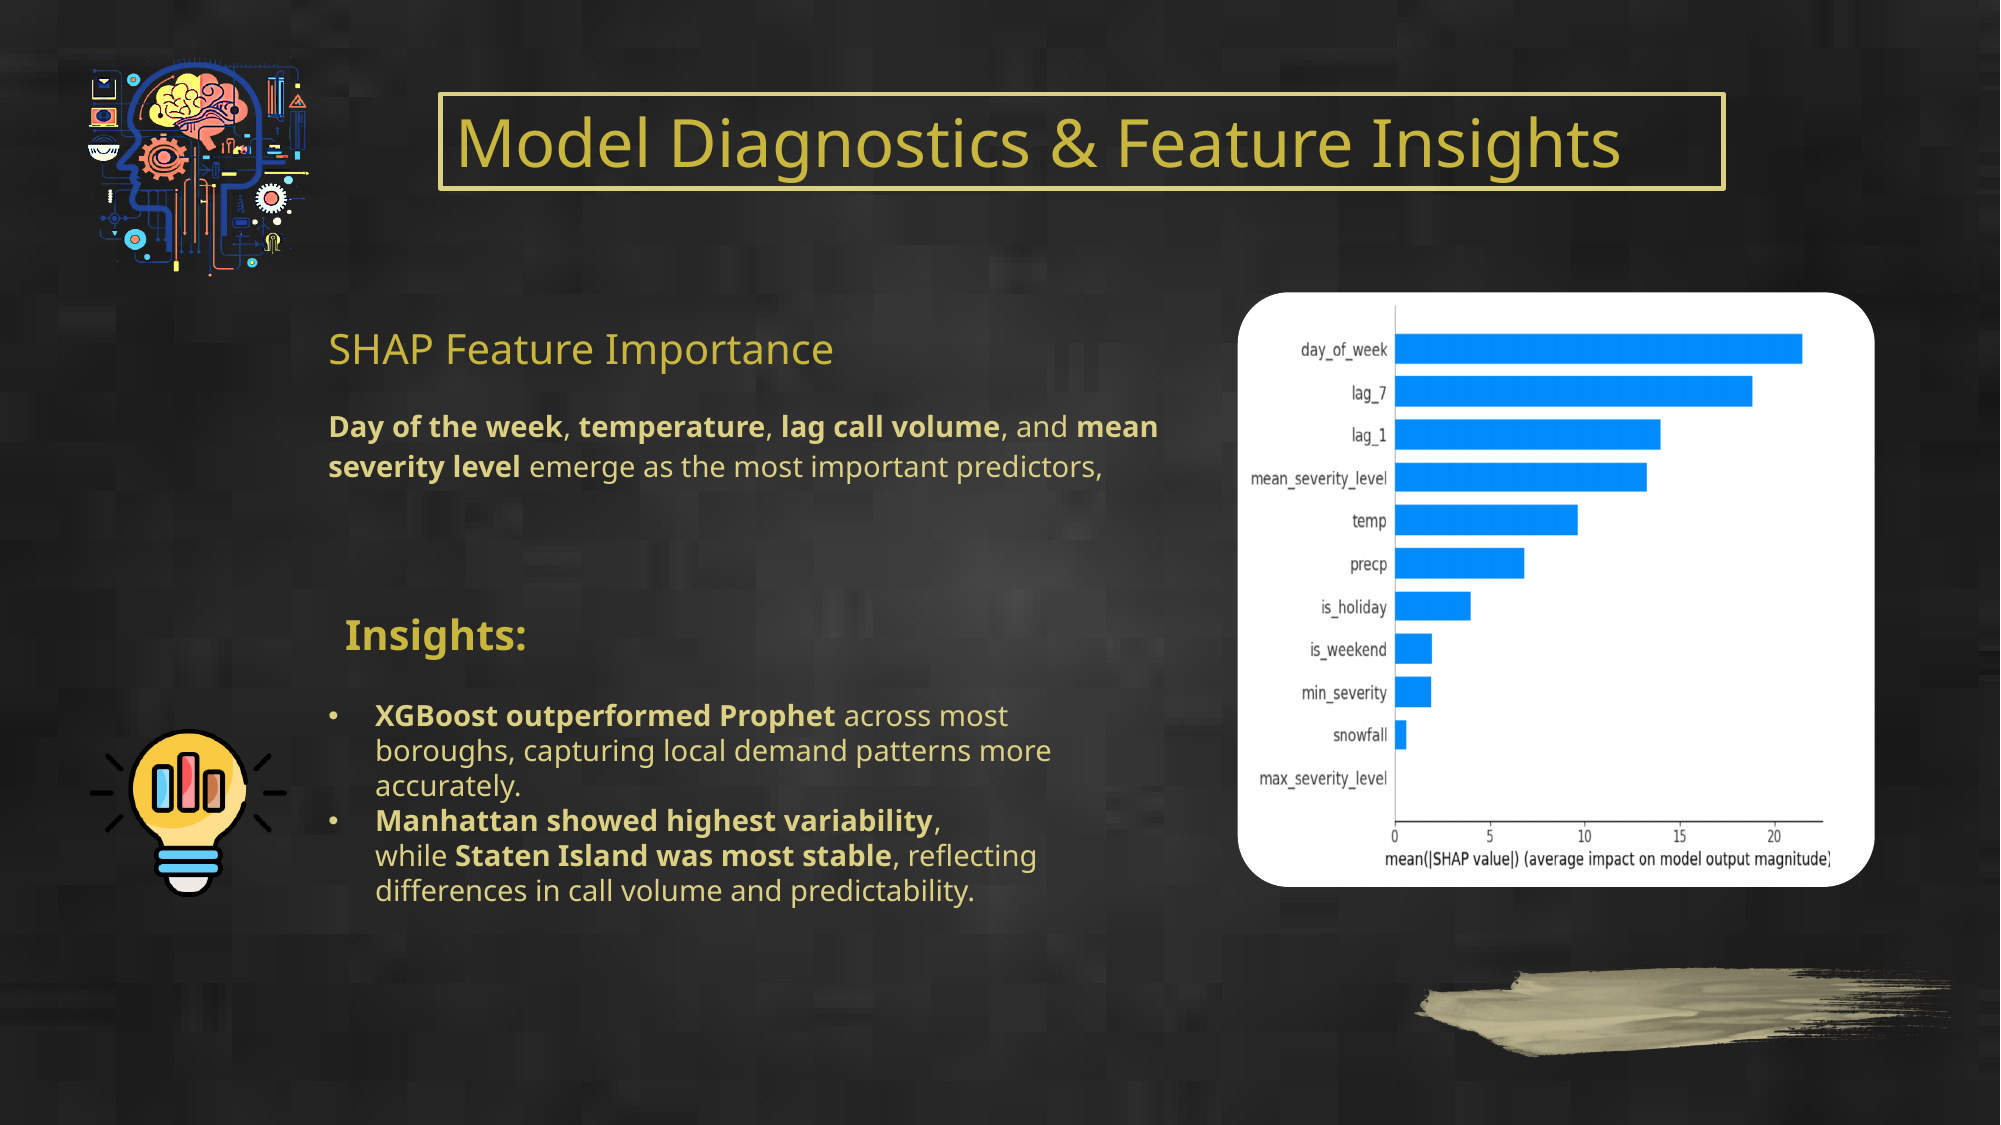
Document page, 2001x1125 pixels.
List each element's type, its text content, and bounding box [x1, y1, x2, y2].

text_box Insights: [330, 600, 543, 666]
text_box SHAP Feature Importance [313, 315, 951, 381]
text_box Model Diagnostics & Feature Insights [440, 93, 1724, 189]
text_box Day of the week, temperature, lag call volume, and mean severity level emerge as the most important predictors, [313, 395, 1220, 491]
picture [0, 0, 2000, 1125]
text_box XGBoost outperformed Prophet across most boroughs, capturing local demand patterns more accurately. Manhattan showed highest variability, while Staten Island was most stable, reflecting differences in call volume and predictability. [313, 690, 1088, 915]
